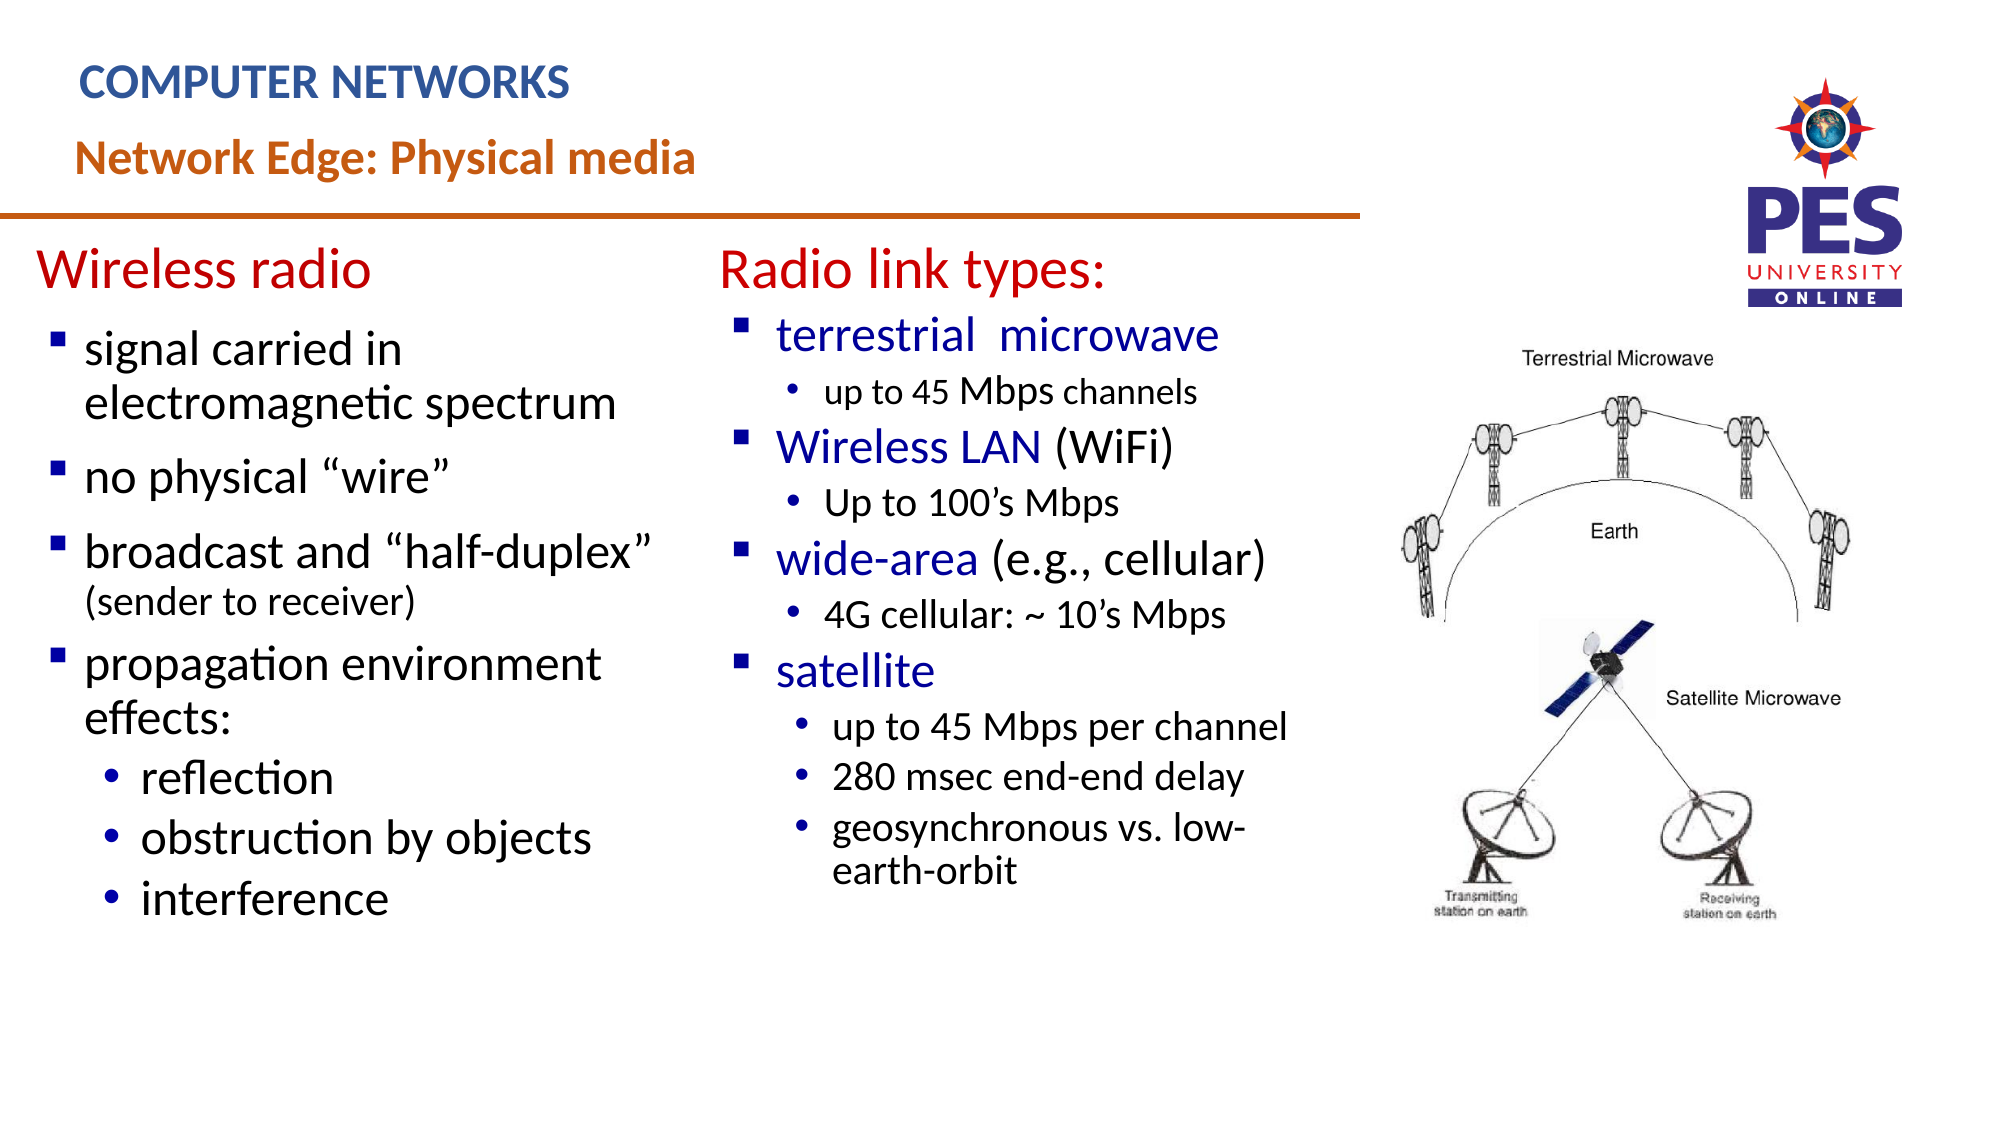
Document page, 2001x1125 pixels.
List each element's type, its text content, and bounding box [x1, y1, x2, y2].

text_box Wireless radio signal carried in electromagnetic spectrum no physical “wire” broadcast and “half-duplex” (sender to receiver) propagation environment effects: reflection obstruction by objects interference [21, 230, 704, 1031]
picture [1748, 76, 1902, 307]
text_box Network Edge: Physical media [59, 117, 1372, 192]
text_box Radio link types: terrestrial microwave up to 45 Mbps channels Wireless LAN (WiFi) Up to 100’s Mbps wide-area (e.g., cellular) 4G cellular: ~ 10’s Mbps satellite up to 45 Mbps per channel 280 msec end-end delay geosynchronous vs. low-earth-orbit [704, 230, 1314, 1071]
text_box COMPUTER NETWORKS [64, 41, 1295, 117]
picture [1371, 333, 1857, 929]
